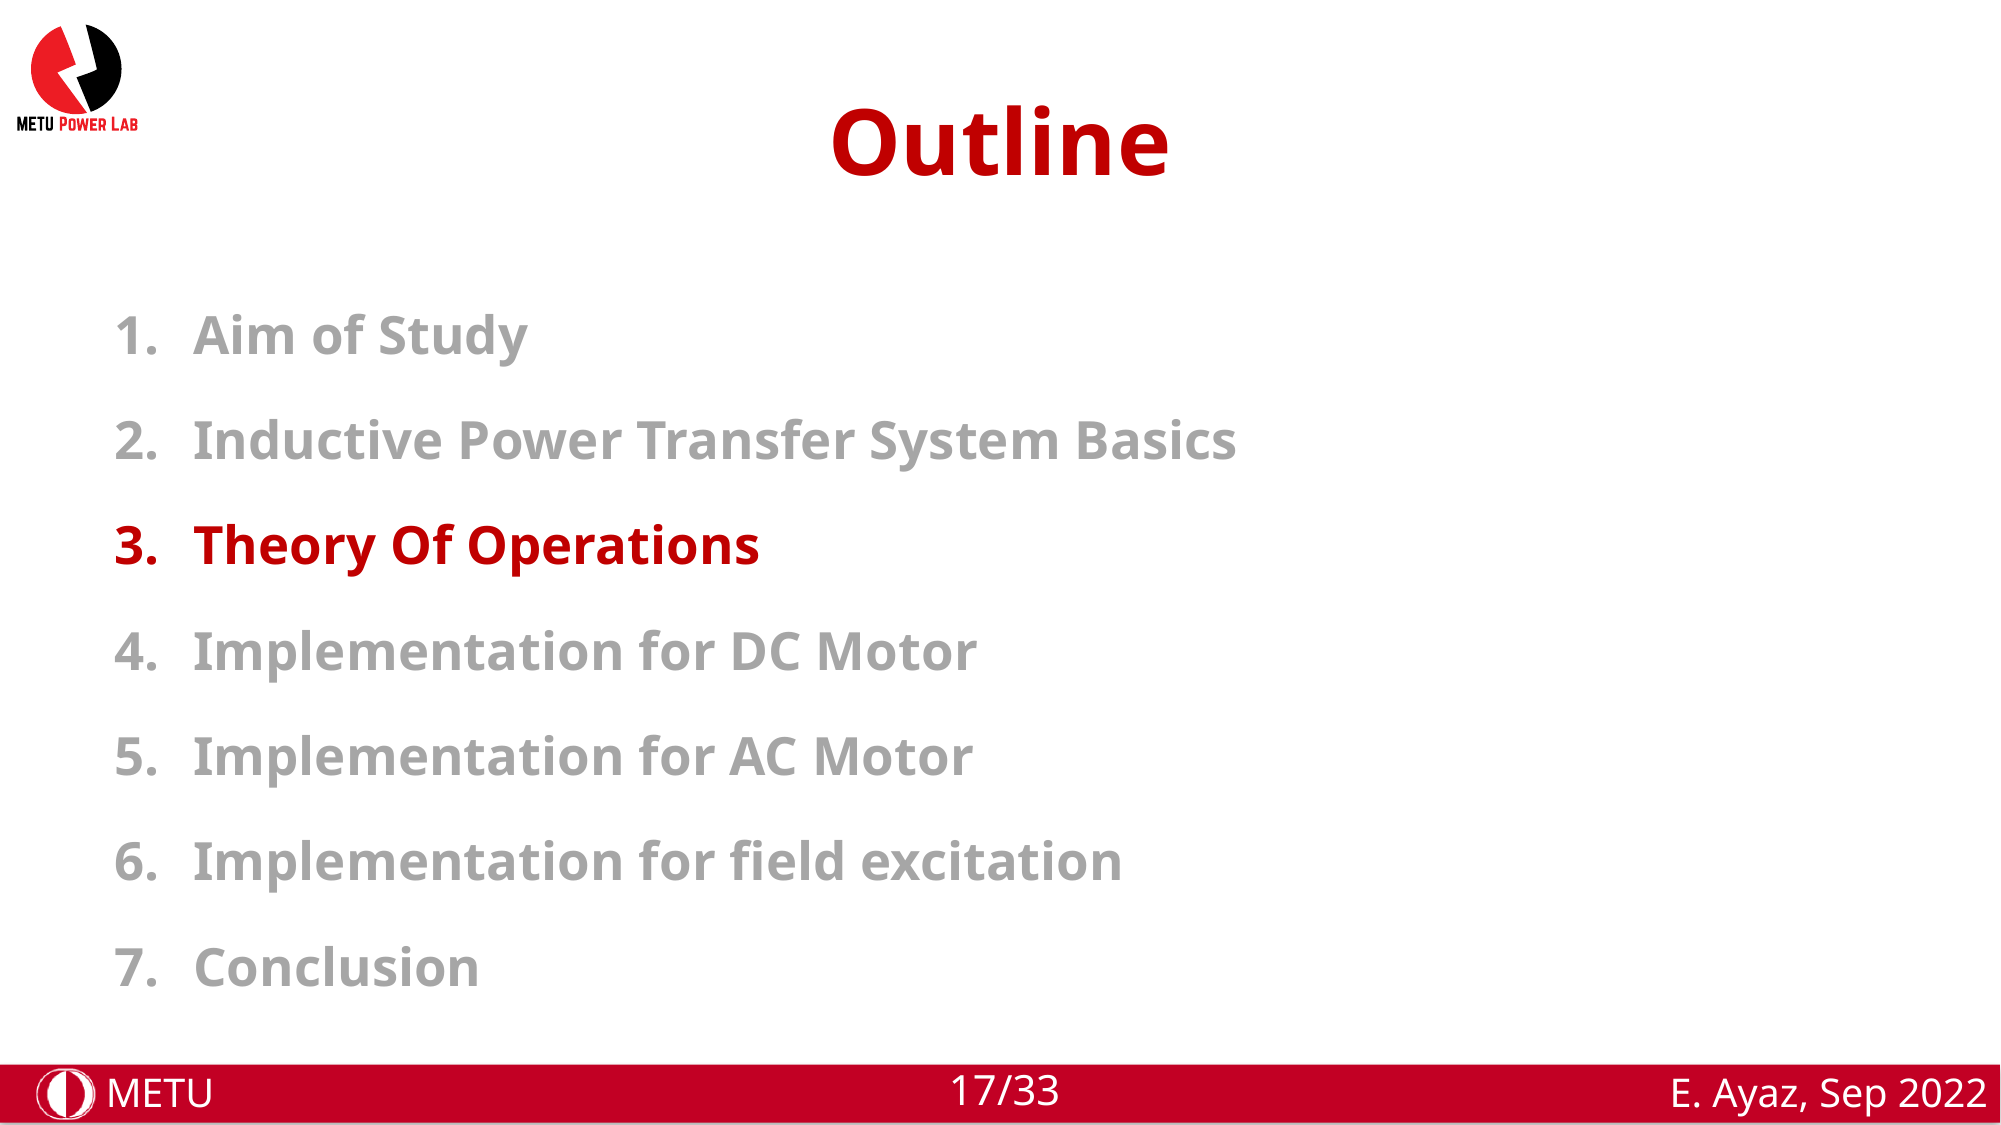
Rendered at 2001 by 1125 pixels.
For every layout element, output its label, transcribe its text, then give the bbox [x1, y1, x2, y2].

picture [30, 1068, 99, 1120]
list Aim of Study Inductive Power Transfer System Basics Theory Of Operations Implementation for DC Motor Implementation for AC Motor Implementation for field excitation Conclusion [99, 262, 1900, 1005]
title Outline [99, 45, 1900, 233]
